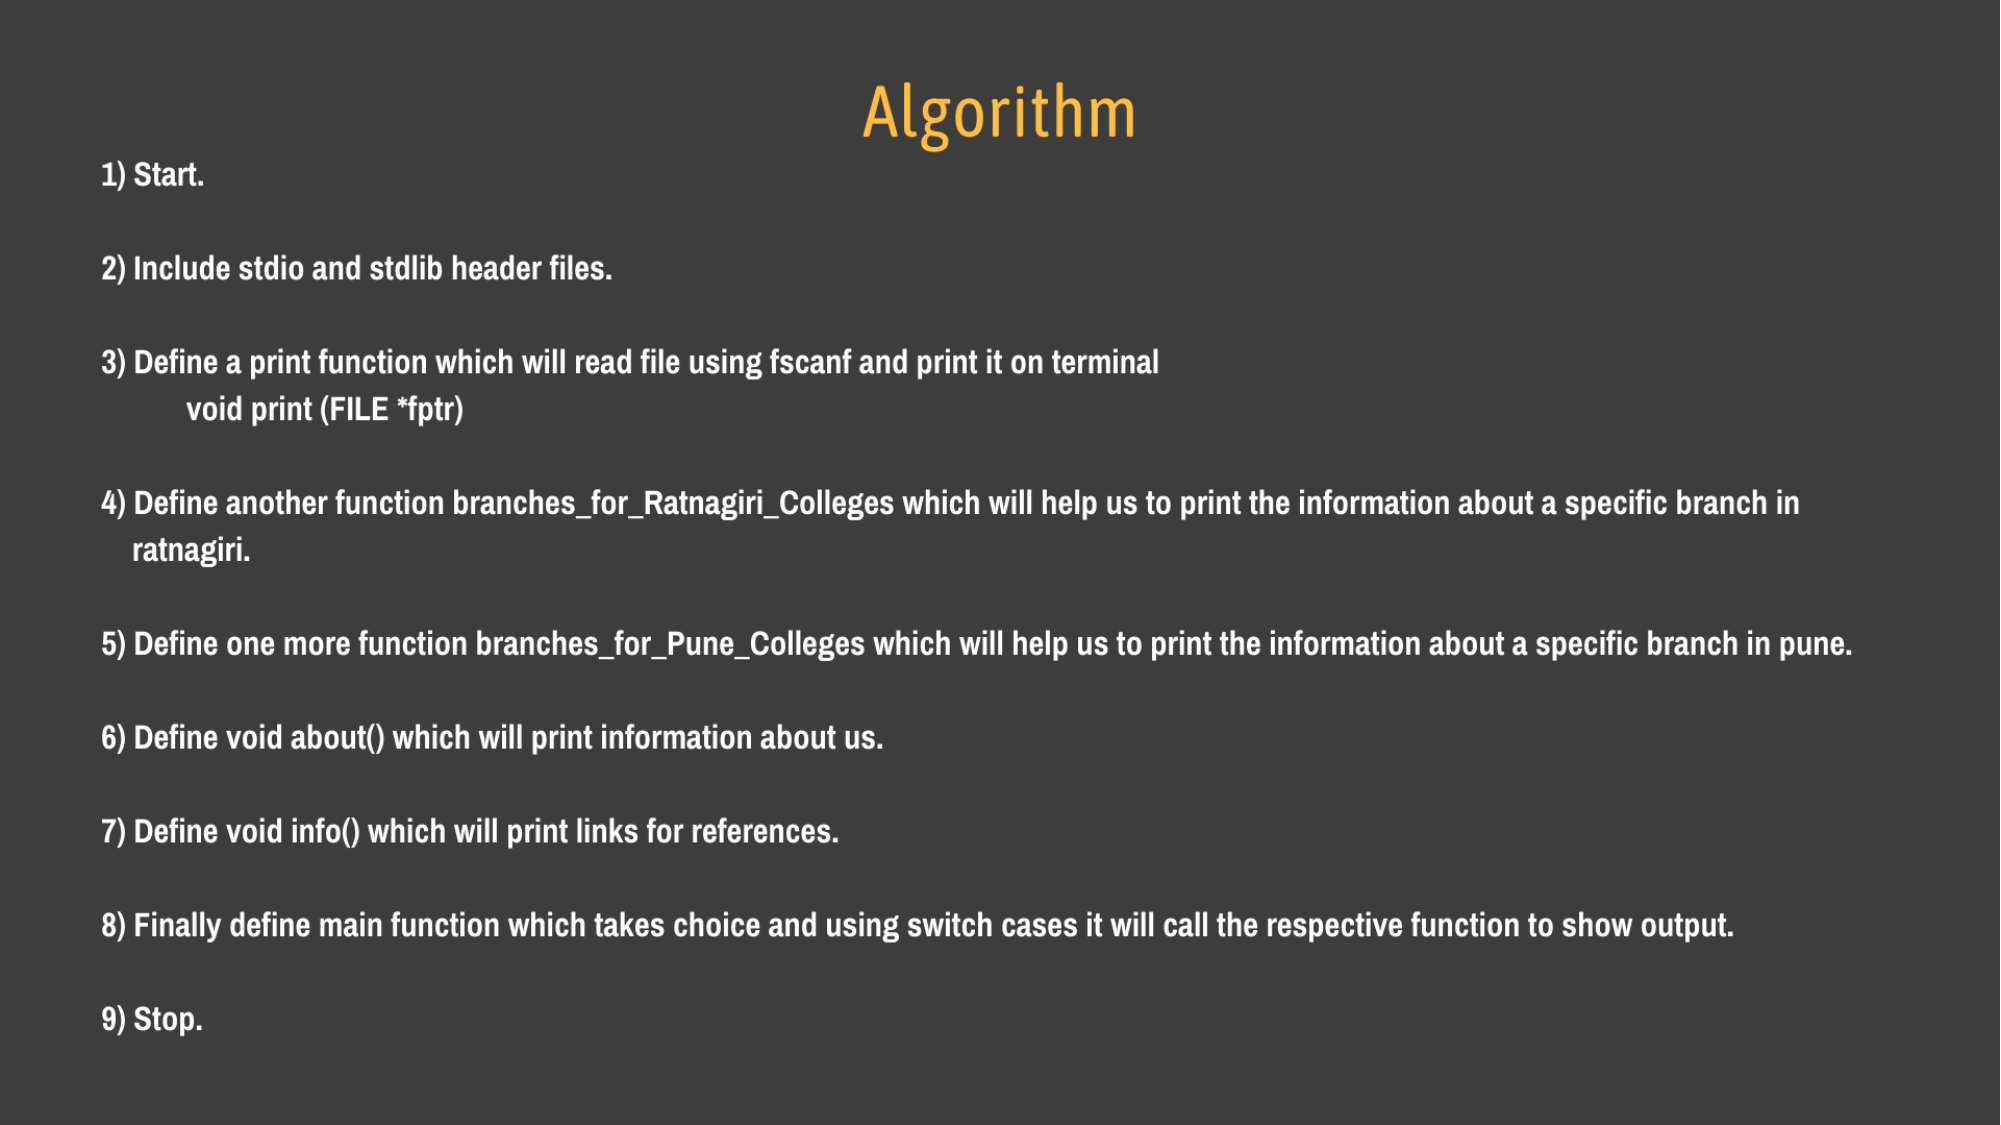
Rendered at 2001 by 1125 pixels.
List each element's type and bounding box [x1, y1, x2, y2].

list [0, 0, 2000, 1125]
